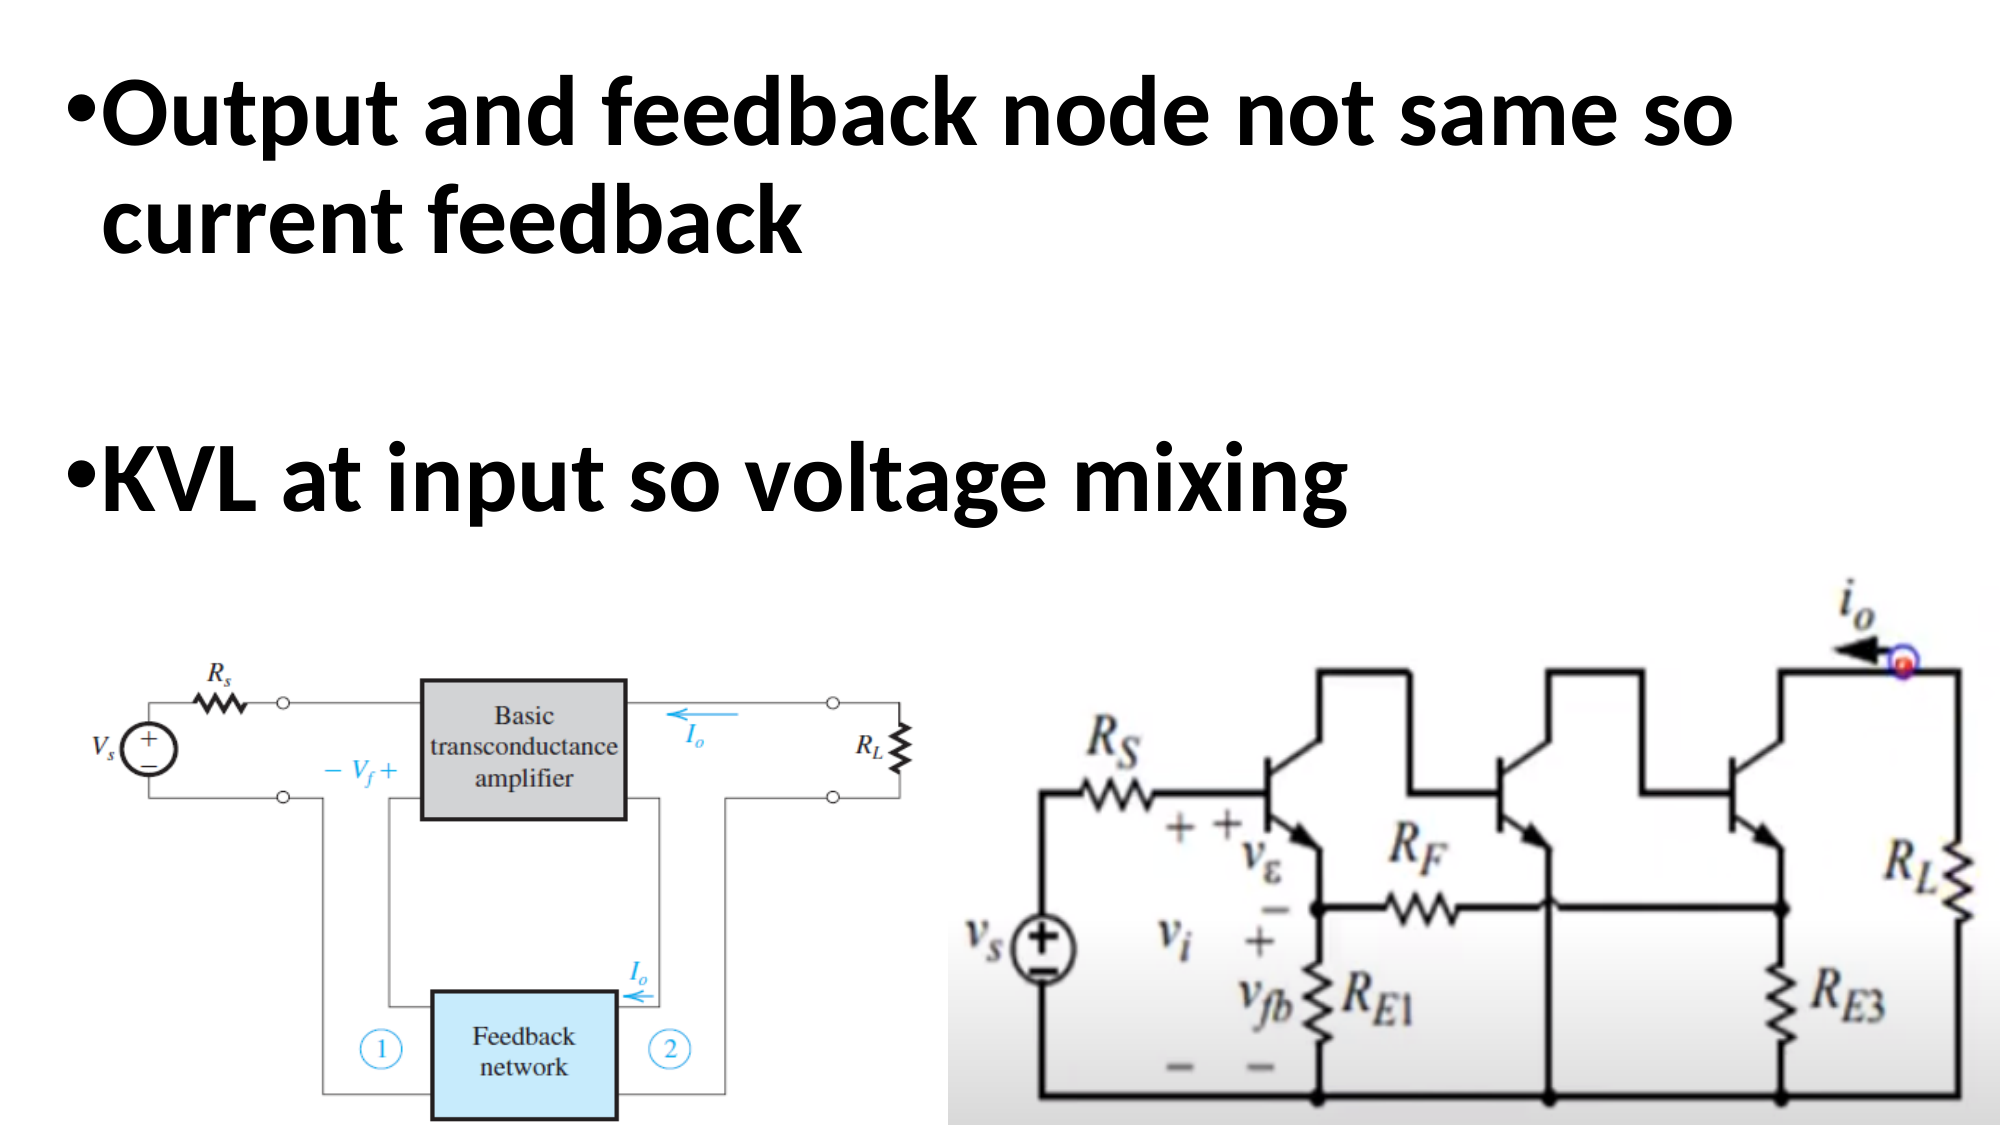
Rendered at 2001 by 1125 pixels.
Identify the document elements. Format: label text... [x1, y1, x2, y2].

list Output and feedback node not same so current feedback KVL at input so voltage mixing [49, 51, 1870, 479]
picture [948, 545, 2000, 1125]
picture [75, 648, 917, 1125]
